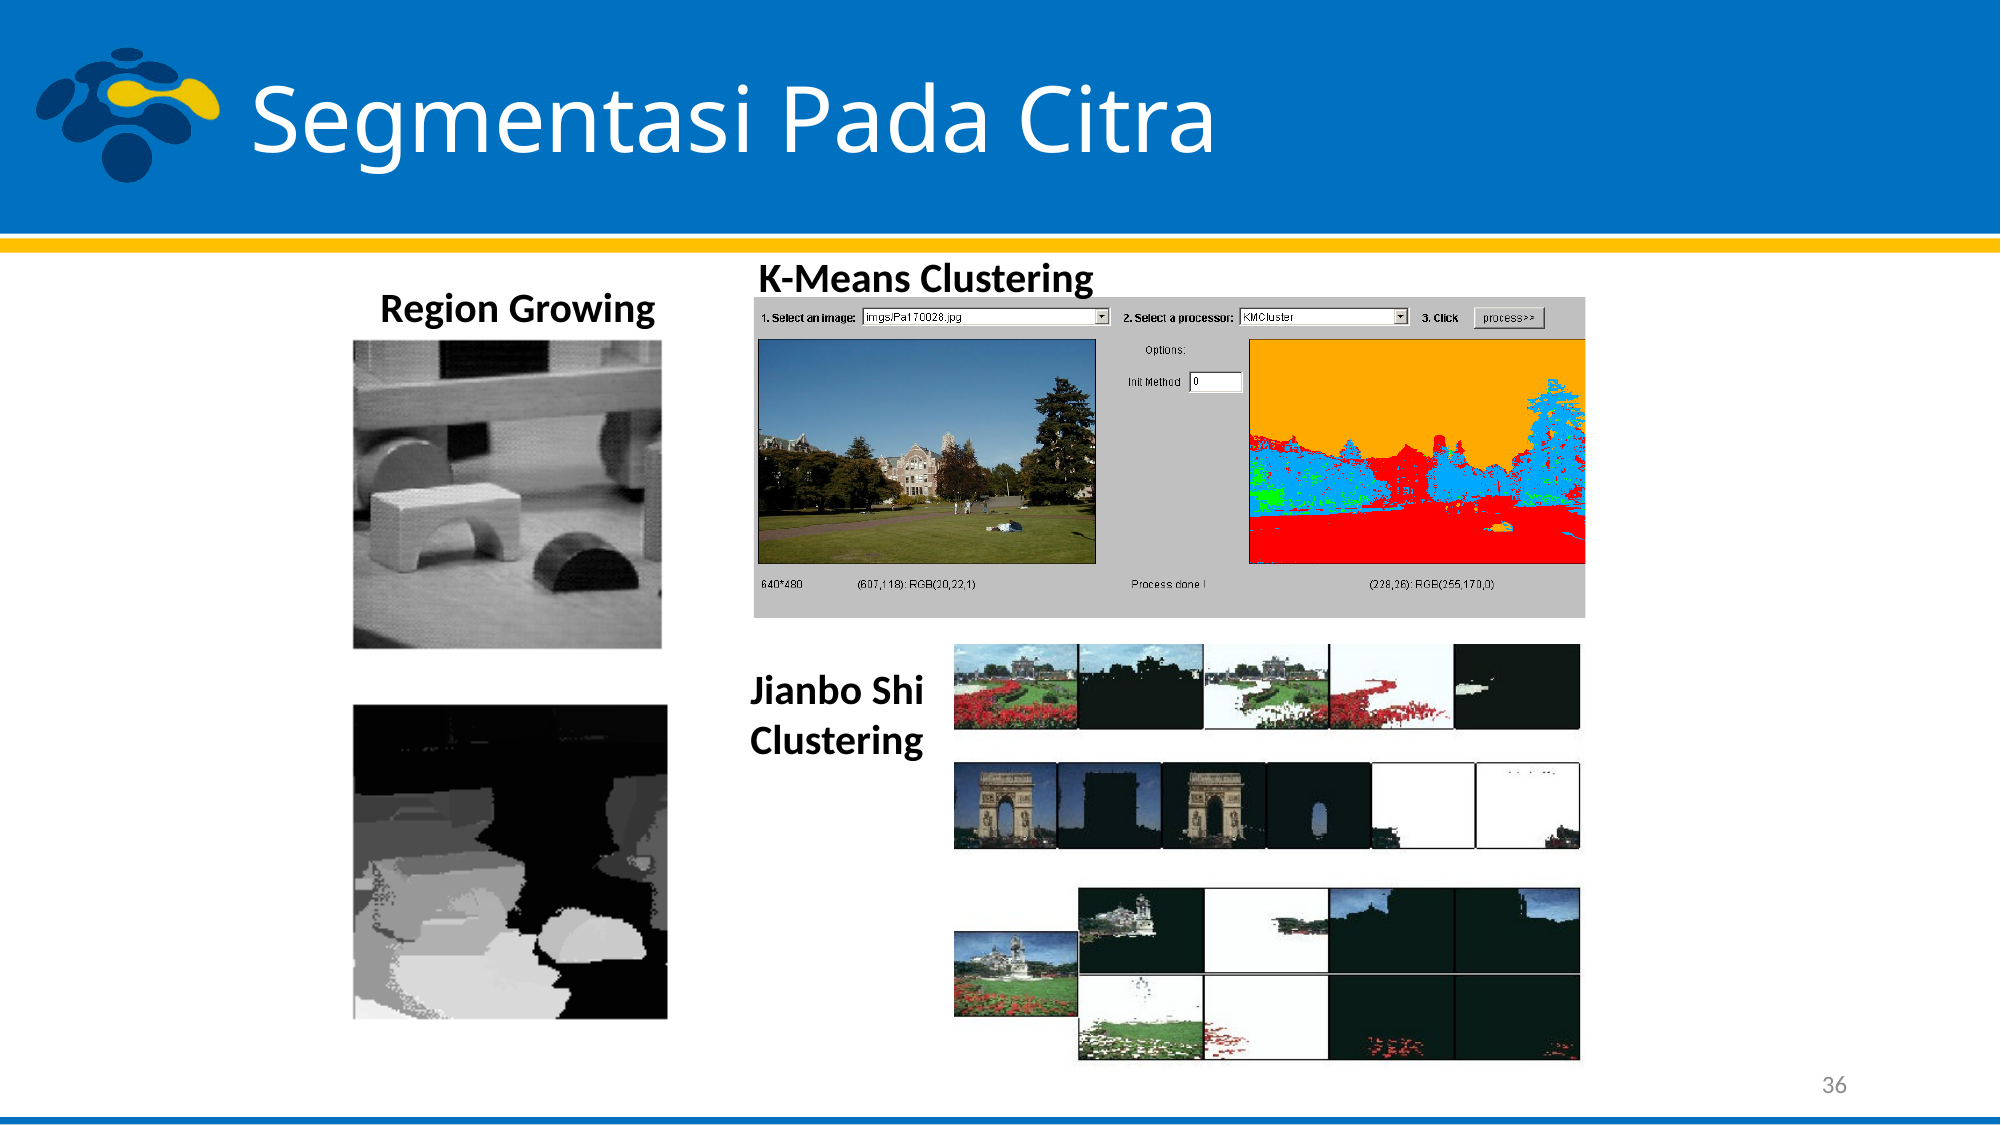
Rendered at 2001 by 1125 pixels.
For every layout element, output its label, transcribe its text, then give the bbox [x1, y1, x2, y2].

picture [753, 296, 1586, 624]
picture [32, 42, 222, 187]
picture [954, 644, 1586, 1070]
title Segmentasi Pada Citra [235, 26, 1926, 219]
slide_number 36 [1412, 1053, 1863, 1114]
picture [1579, 423, 1586, 433]
text_box K-Means Clustering [744, 243, 1109, 309]
text_box Region Growing [365, 273, 671, 307]
picture [305, 307, 707, 1034]
picture [1570, 488, 1581, 497]
text_box Jianbo Shi Clustering [735, 655, 949, 771]
